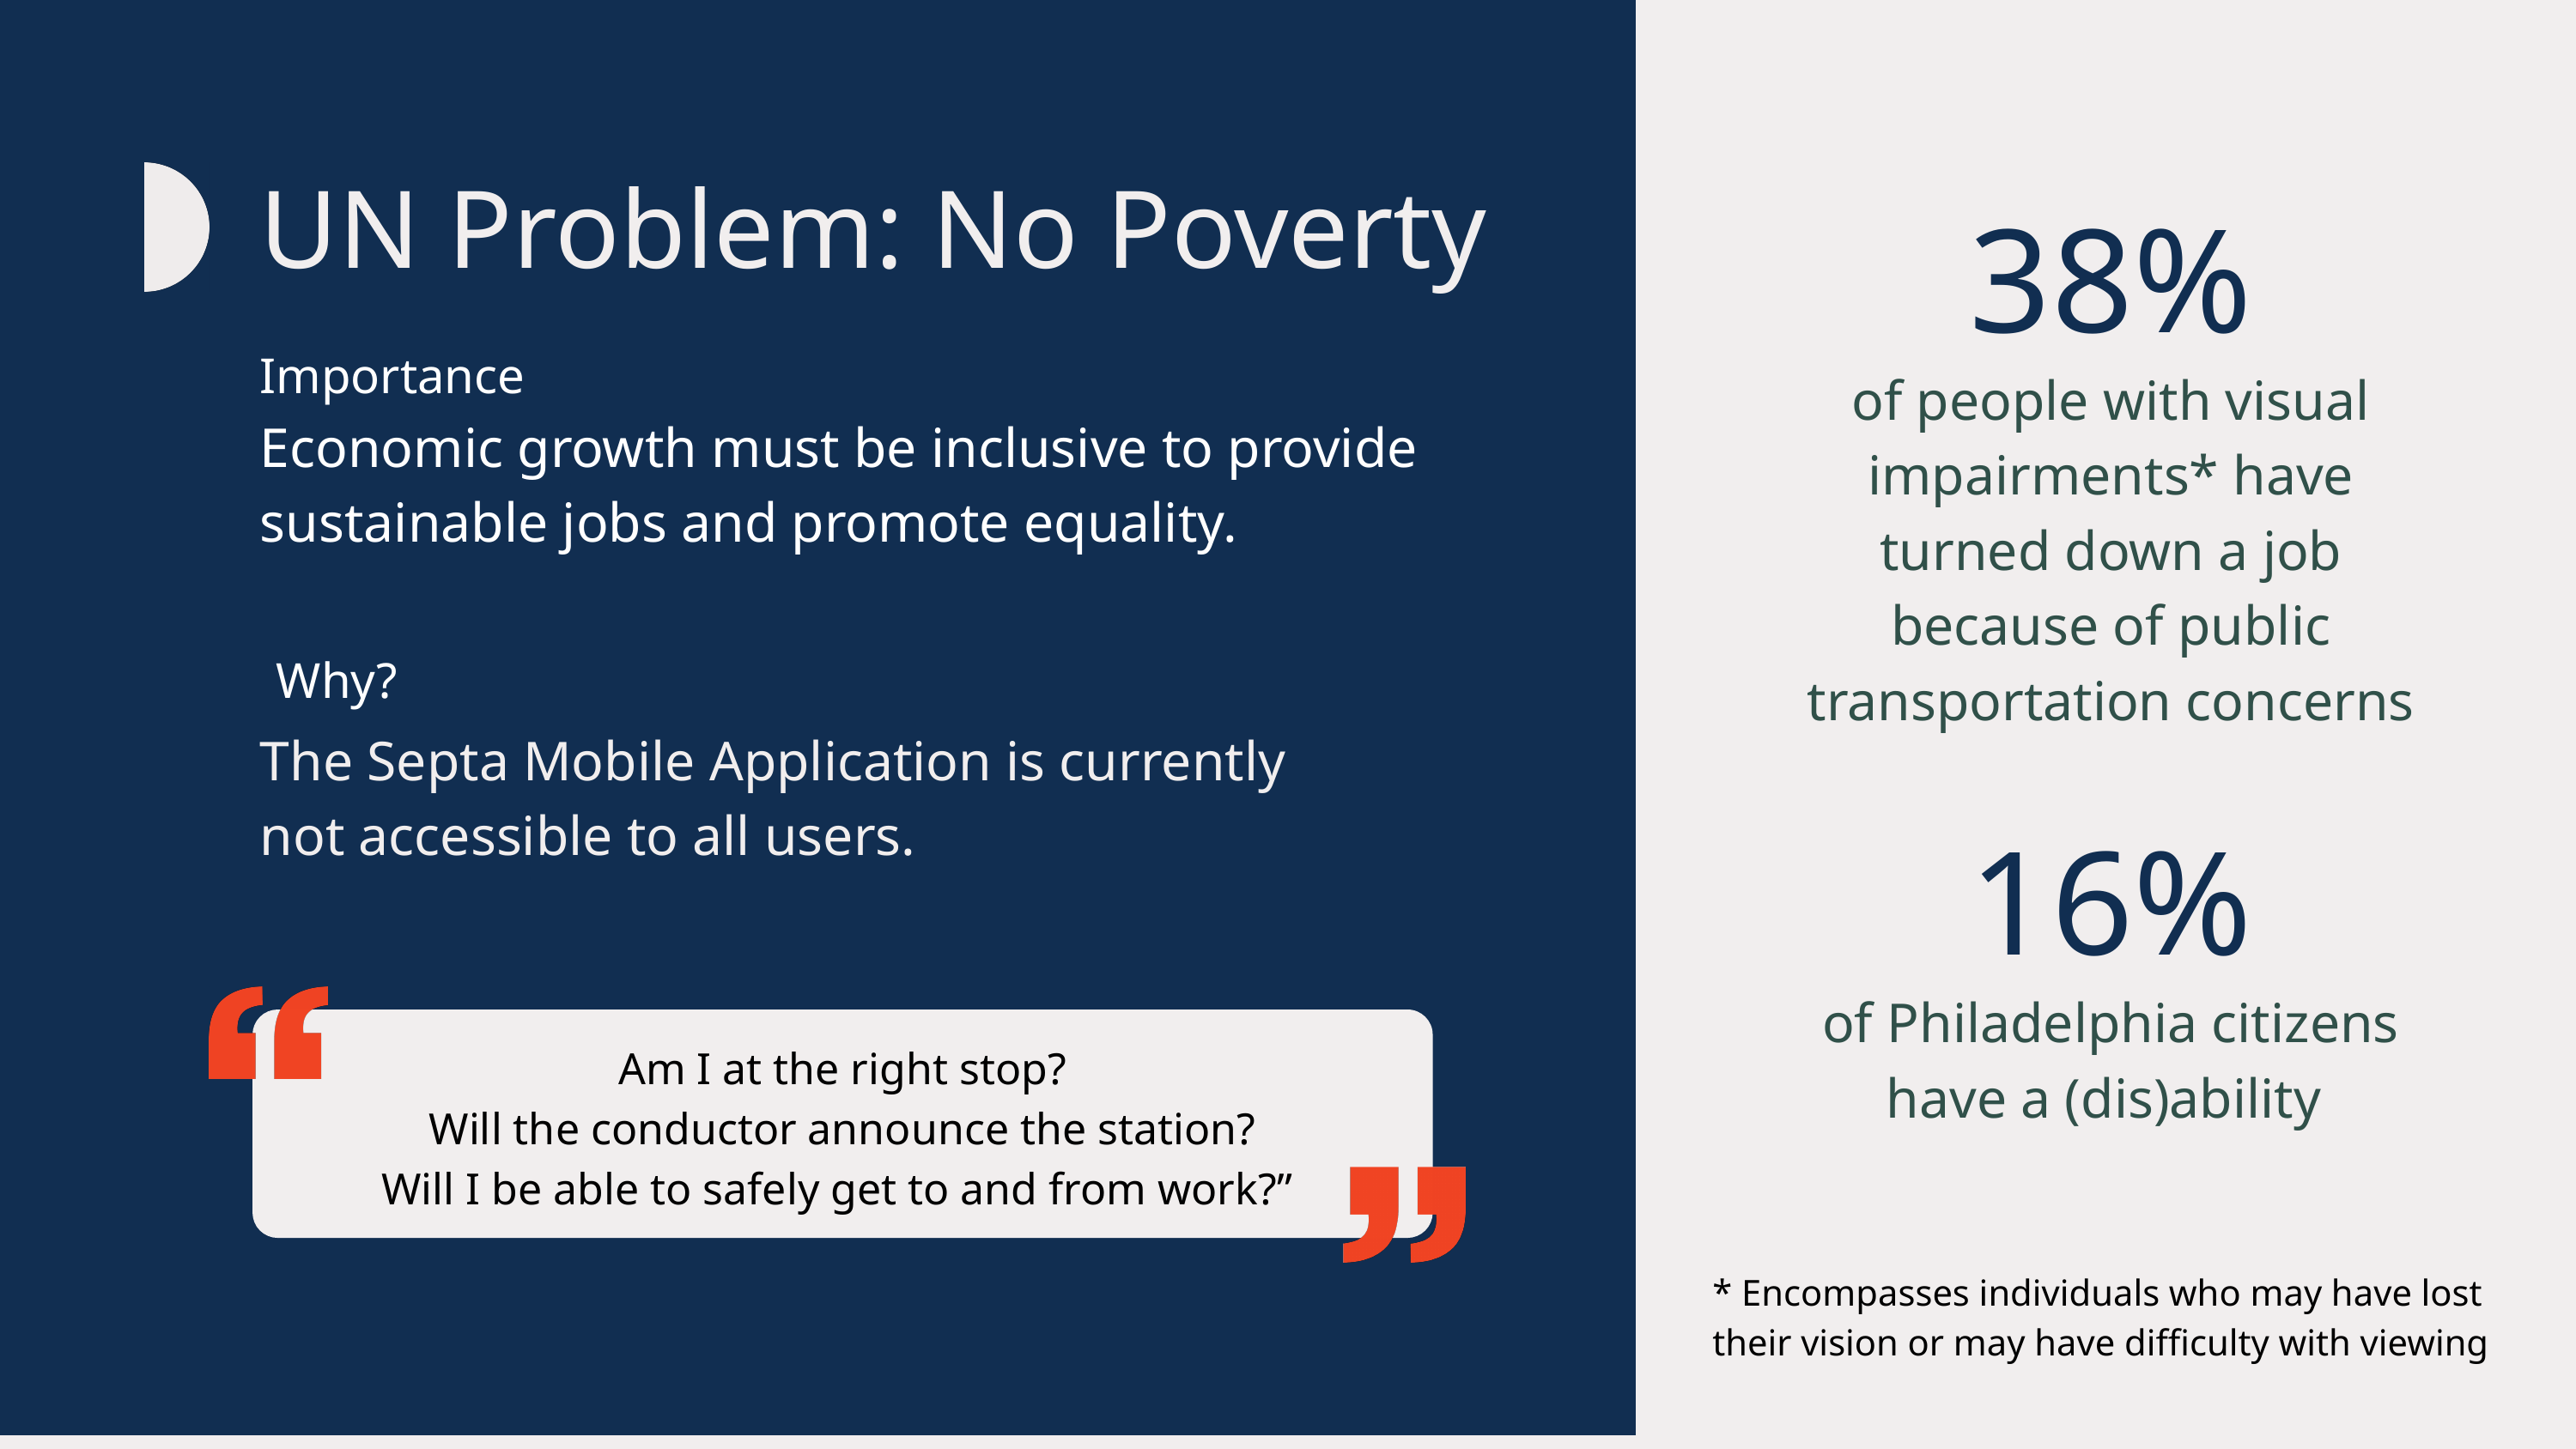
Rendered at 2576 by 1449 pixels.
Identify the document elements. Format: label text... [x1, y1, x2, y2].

picture [1343, 1167, 1466, 1263]
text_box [0, 0, 1637, 1435]
picture [209, 985, 328, 1080]
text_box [252, 1009, 1433, 1239]
text_box 16% [1939, 812, 2284, 985]
text_box UN Problem: No Poverty [1638, 161, 2020, 290]
text_box of people with visual impairments* have turned down a job because of public transportation concerns [1791, 355, 2432, 731]
picture [112, 194, 242, 259]
text_box 38% [1939, 189, 2284, 355]
text_box * Encompasses individuals who may have lost their vision or may have difficulty with viewing [1712, 1263, 2512, 1363]
text_box of Philadelphia citizens have a (dis)ability [1821, 978, 2401, 1129]
